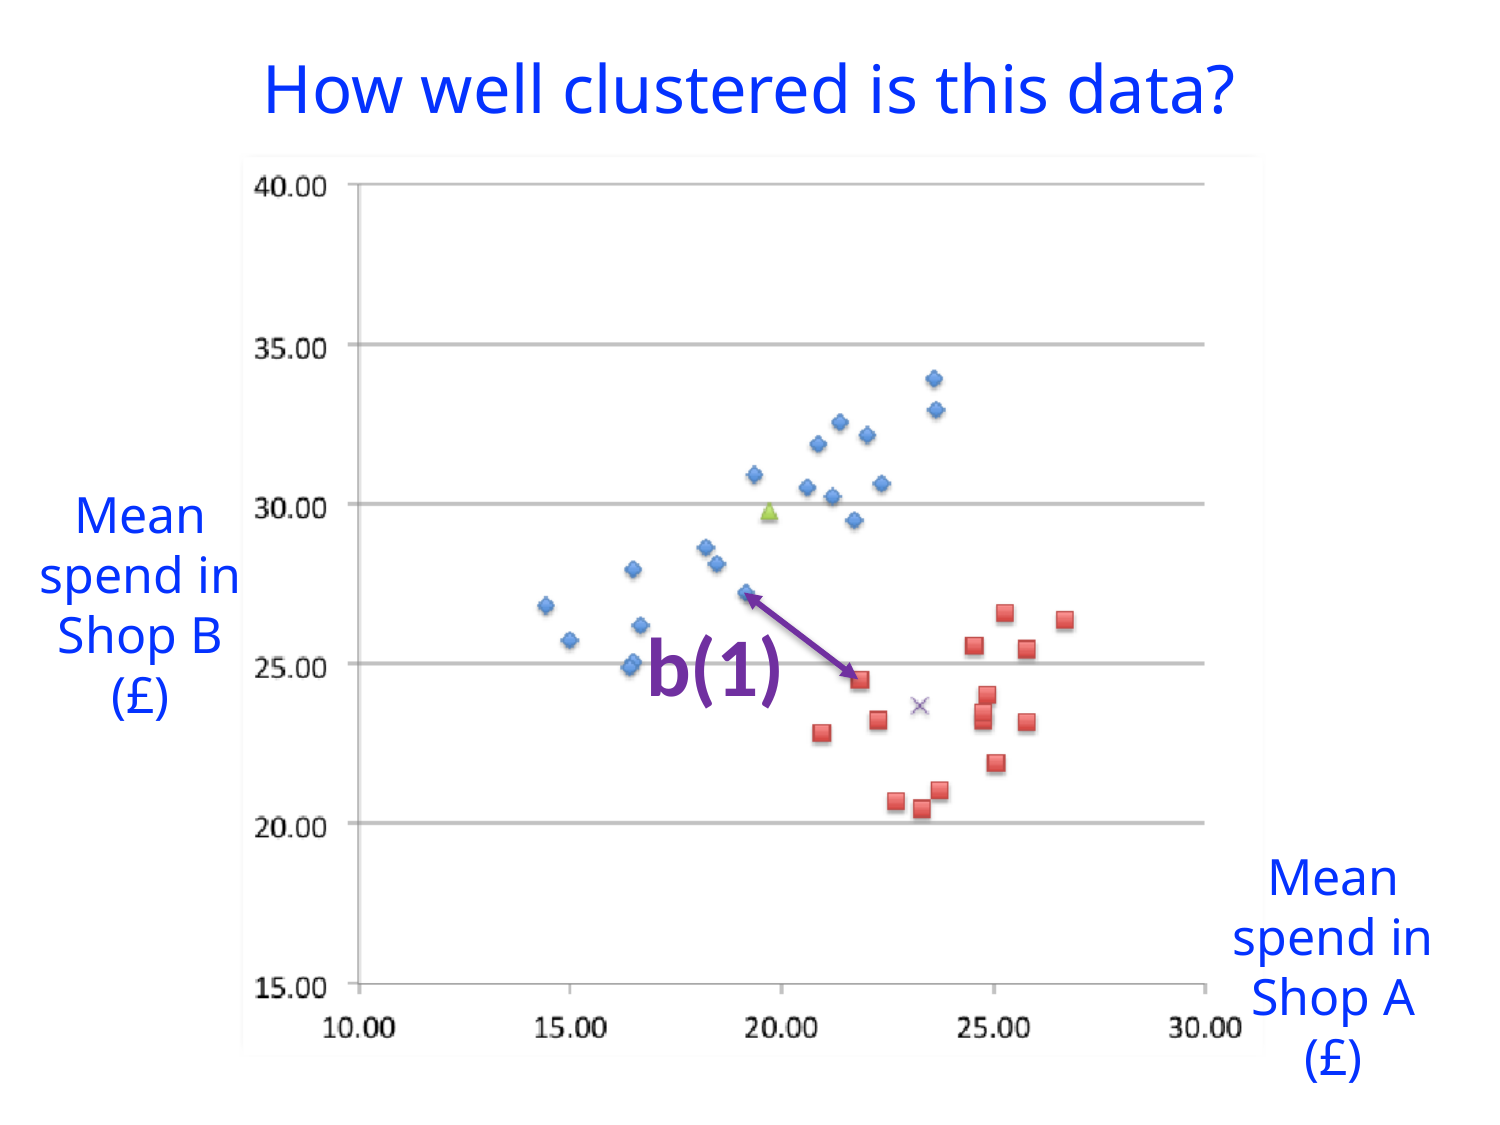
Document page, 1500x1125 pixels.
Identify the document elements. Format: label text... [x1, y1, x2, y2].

text_box How well clustered is this data? [0, 39, 1500, 135]
picture [239, 153, 1266, 1057]
text_box Mean spend in Shop B (£) [20, 476, 234, 732]
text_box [743, 592, 859, 680]
text_box Mean spend in Shop A (£) [1182, 838, 1485, 1093]
